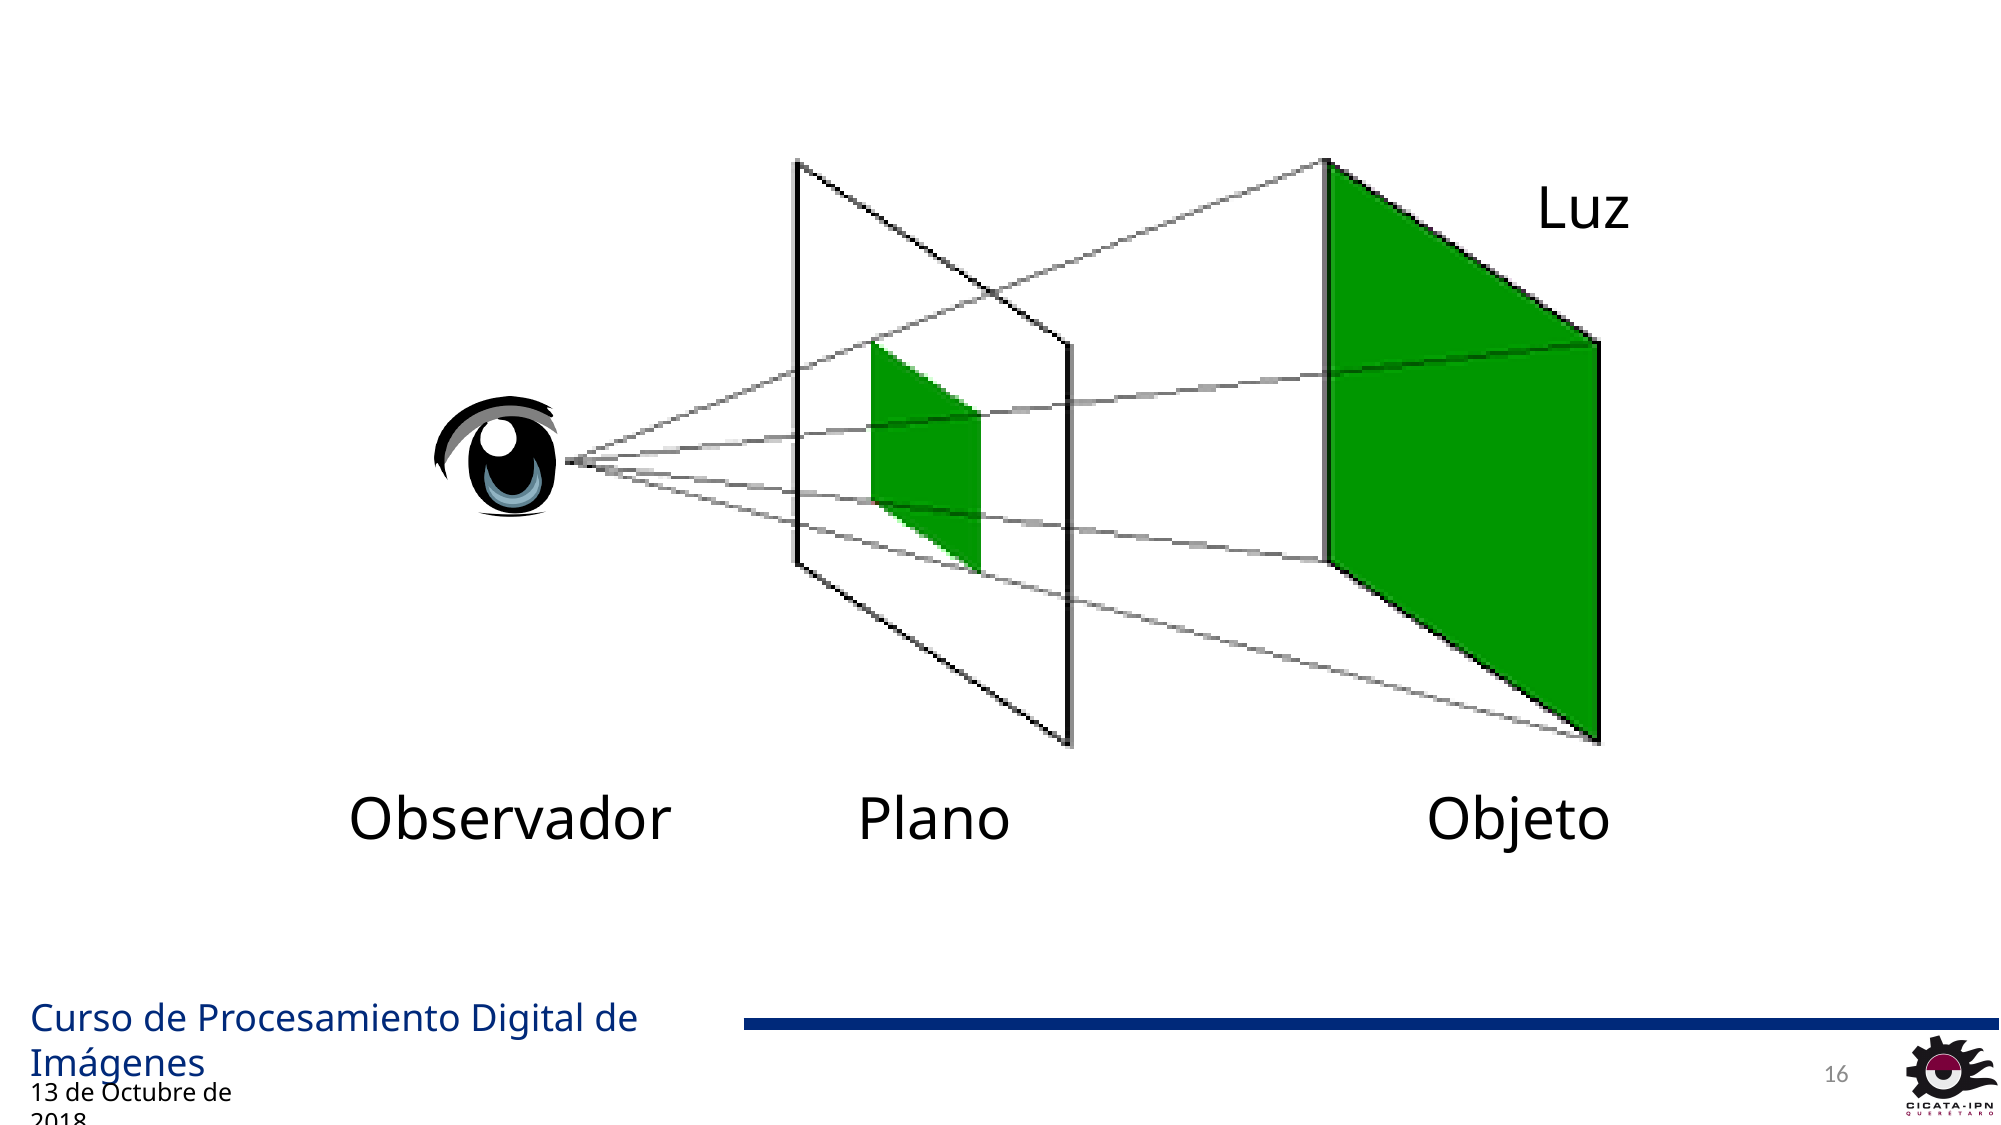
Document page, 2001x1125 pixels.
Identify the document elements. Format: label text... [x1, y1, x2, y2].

text_box 13 de Octubre de 2018 [15, 1069, 281, 1125]
text_box Curso de Procesamiento Digital de Imágenes [15, 986, 802, 1092]
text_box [353, 122, 1647, 860]
slide_number 16 [1411, 1046, 1864, 1099]
picture [1905, 1034, 1999, 1117]
